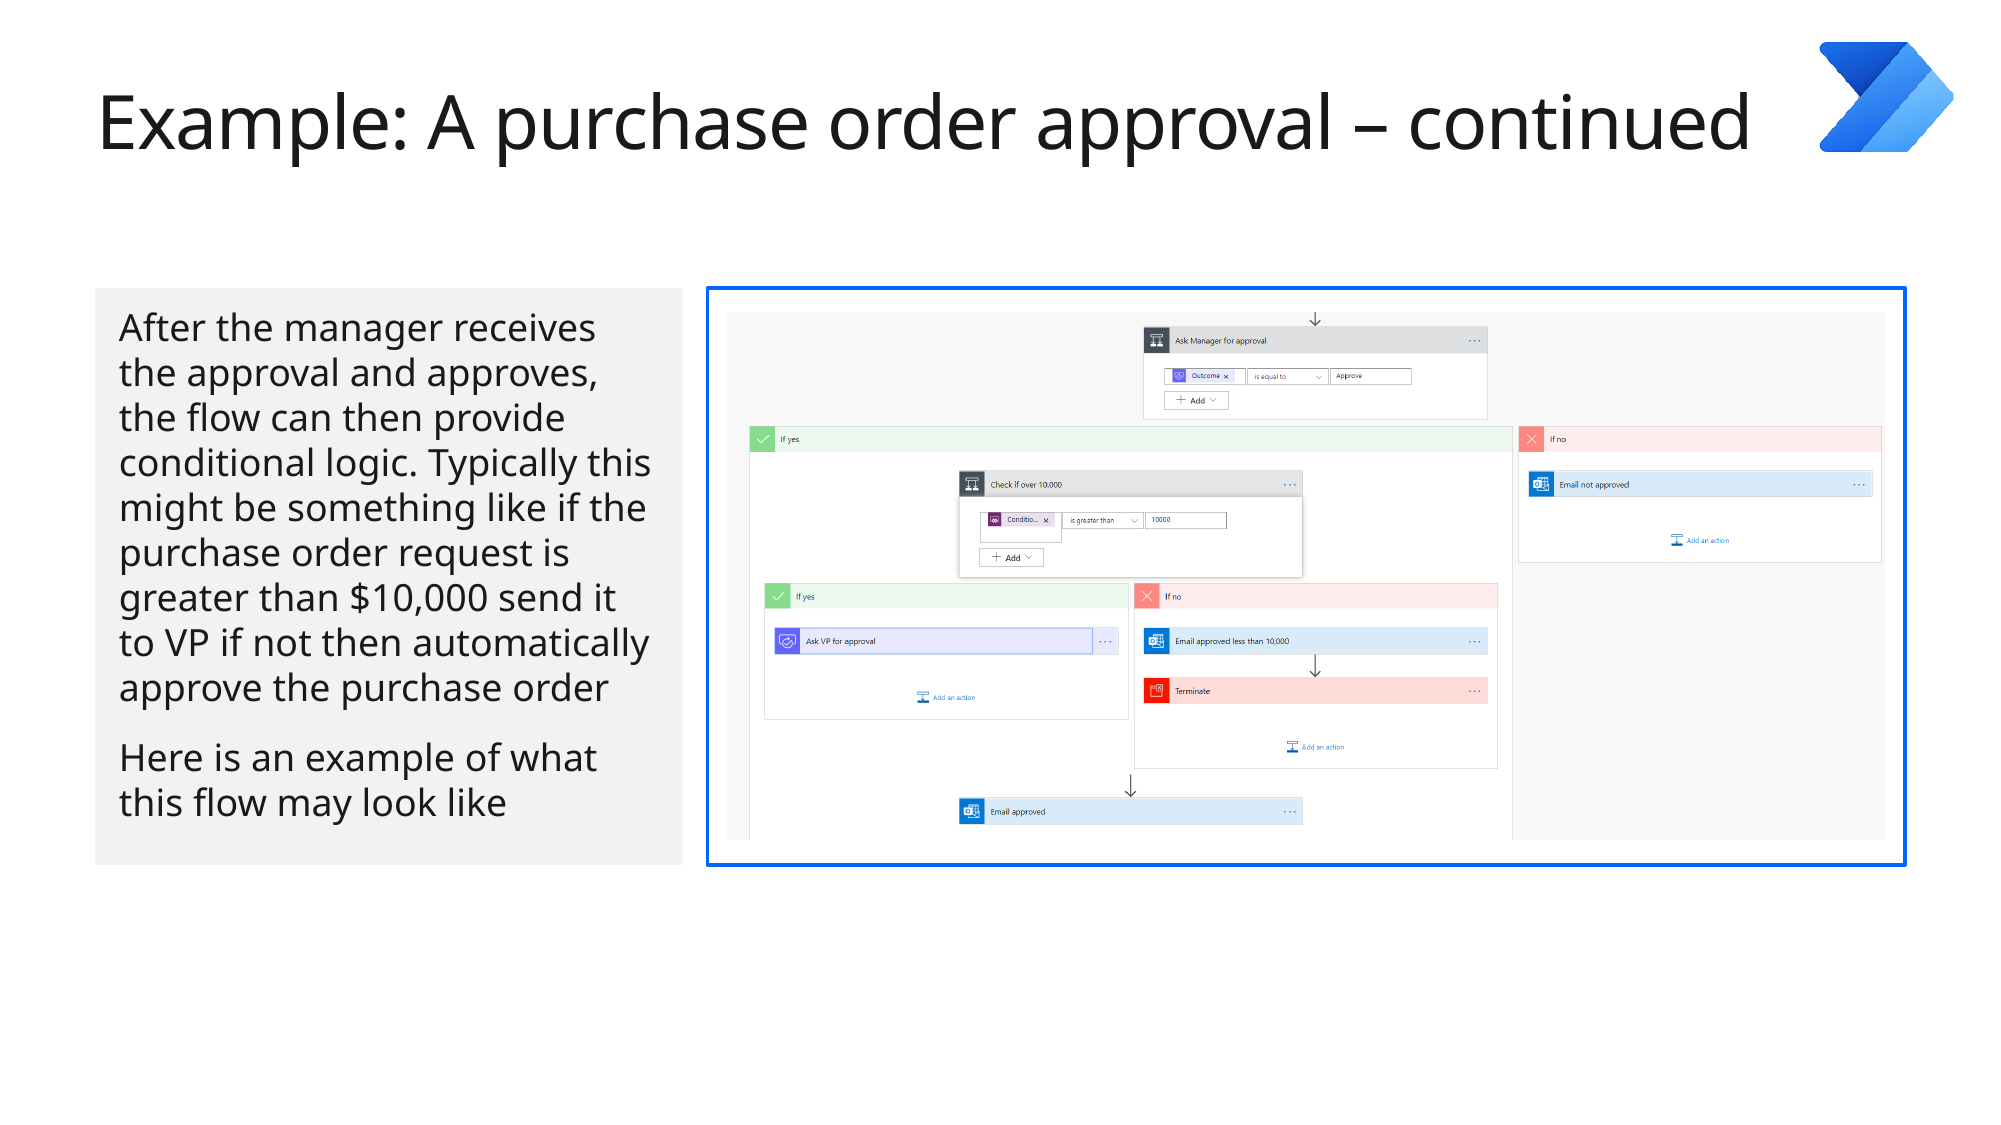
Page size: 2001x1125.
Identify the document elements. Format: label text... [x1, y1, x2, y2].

picture [1819, 29, 1954, 164]
title Example: A purchase order approval – continued [96, 75, 1904, 166]
picture [708, 289, 1904, 864]
text_box After the manager receives the approval and approves, the flow can then provide conditional logic. Typically this might be something like if the purchase order request is greater than $10,000 send it to VP if not then automatically approve the purchase order Here is an example of what this flow may look like [96, 289, 683, 864]
